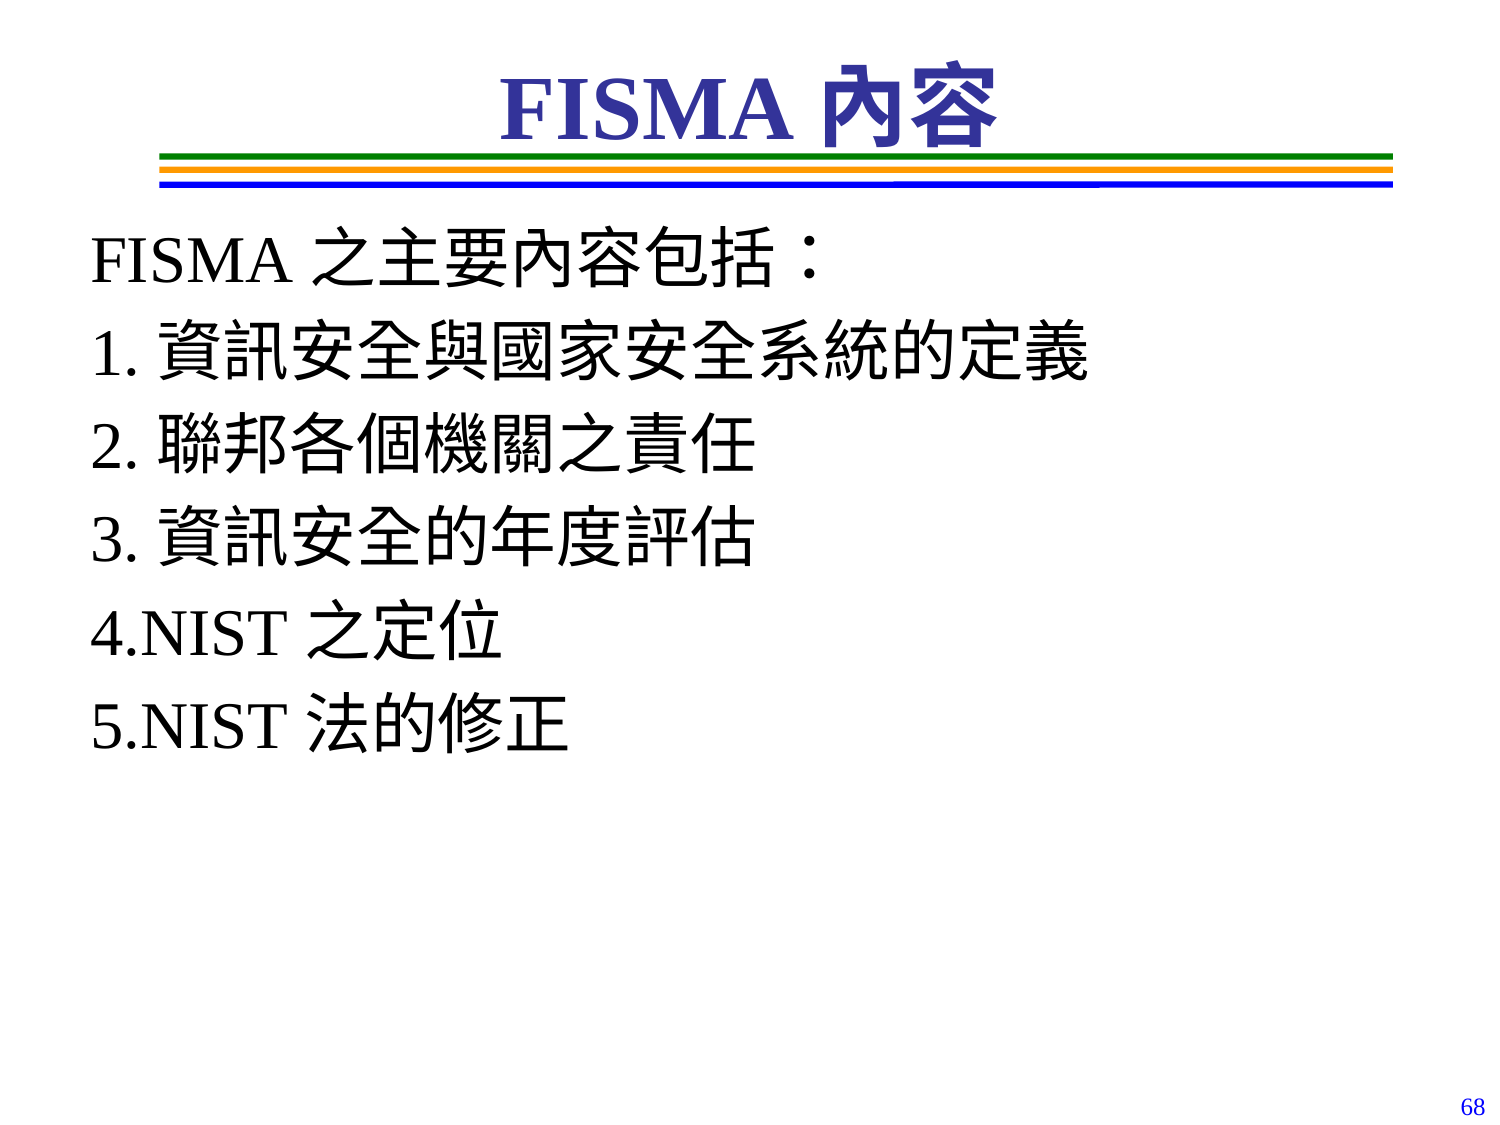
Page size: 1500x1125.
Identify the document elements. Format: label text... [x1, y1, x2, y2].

list FISMA之主要內容包括： 1.資訊安全與國家安全系統的定義 2.聯邦各個機關之責任 3.資訊安全的年度評估 4.NIST之定位 5.NIST法的修正 [75, 207, 1425, 1005]
title FISMA內容 [75, 45, 1425, 161]
slide_number 68 [1150, 1082, 1500, 1119]
